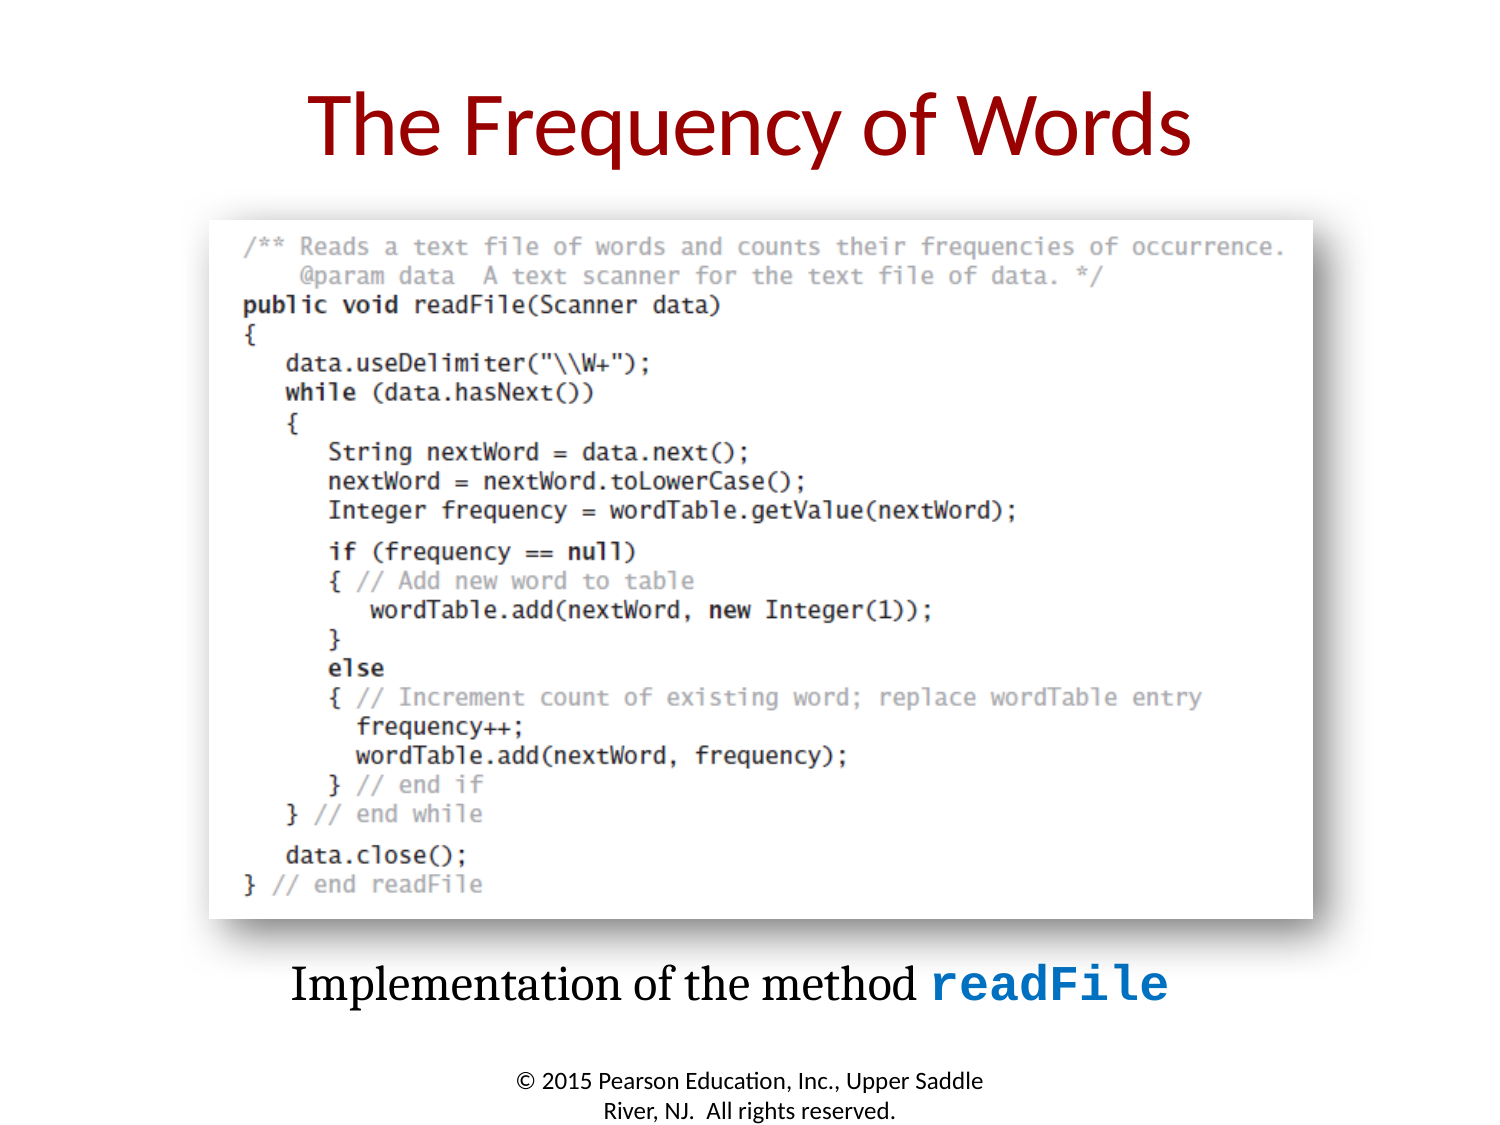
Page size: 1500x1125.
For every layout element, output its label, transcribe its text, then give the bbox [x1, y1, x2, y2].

title The Frequency of Words [75, 24, 1425, 213]
picture [209, 220, 1313, 919]
footer © 2015 Pearson Education, Inc., Upper Saddle River, NJ. All rights reserved. [512, 1065, 988, 1125]
list Implementation of the method readFile [82, 943, 1378, 1099]
